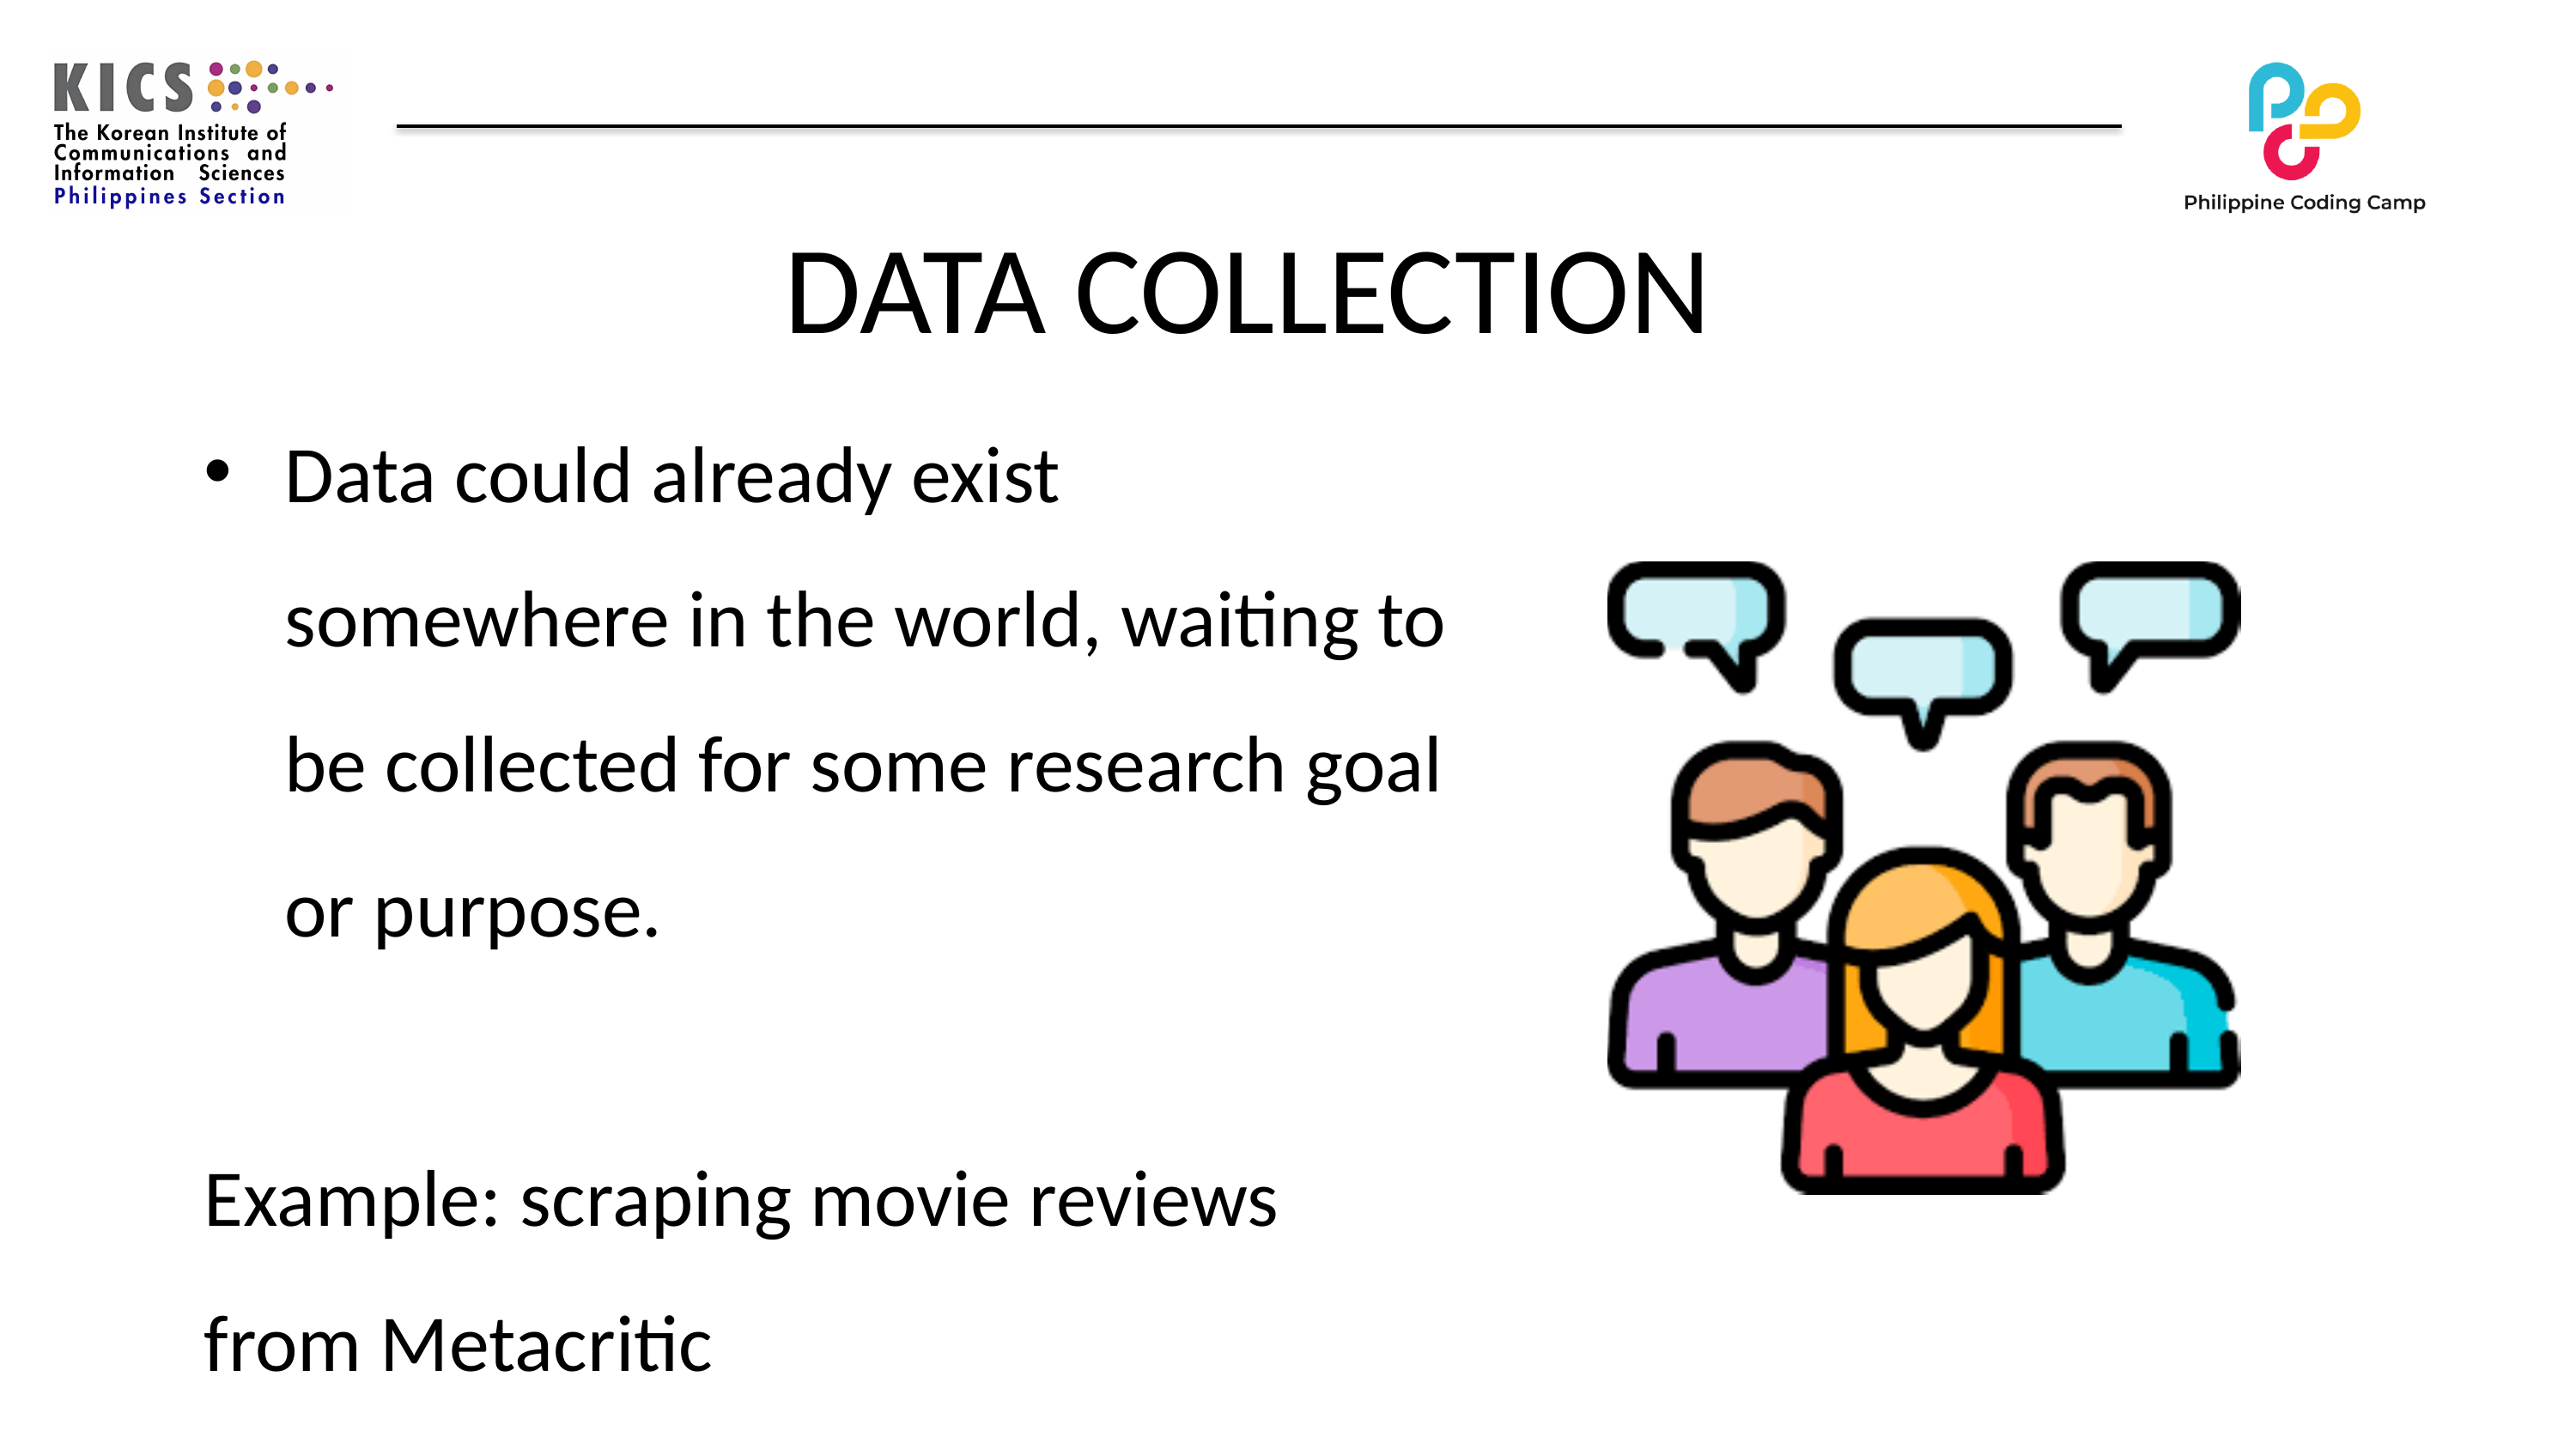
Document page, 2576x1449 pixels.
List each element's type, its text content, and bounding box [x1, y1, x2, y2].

picture [2121, 0, 2489, 276]
text_box DATA COLLECTION [191, 202, 2306, 366]
text_box Data could already exist somewhere in the world, waiting to be collected for some research goal or purpose. Example: scraping movie reviews from Metacritic [191, 367, 1461, 1394]
picture [46, 48, 349, 216]
picture [1607, 561, 2242, 1195]
